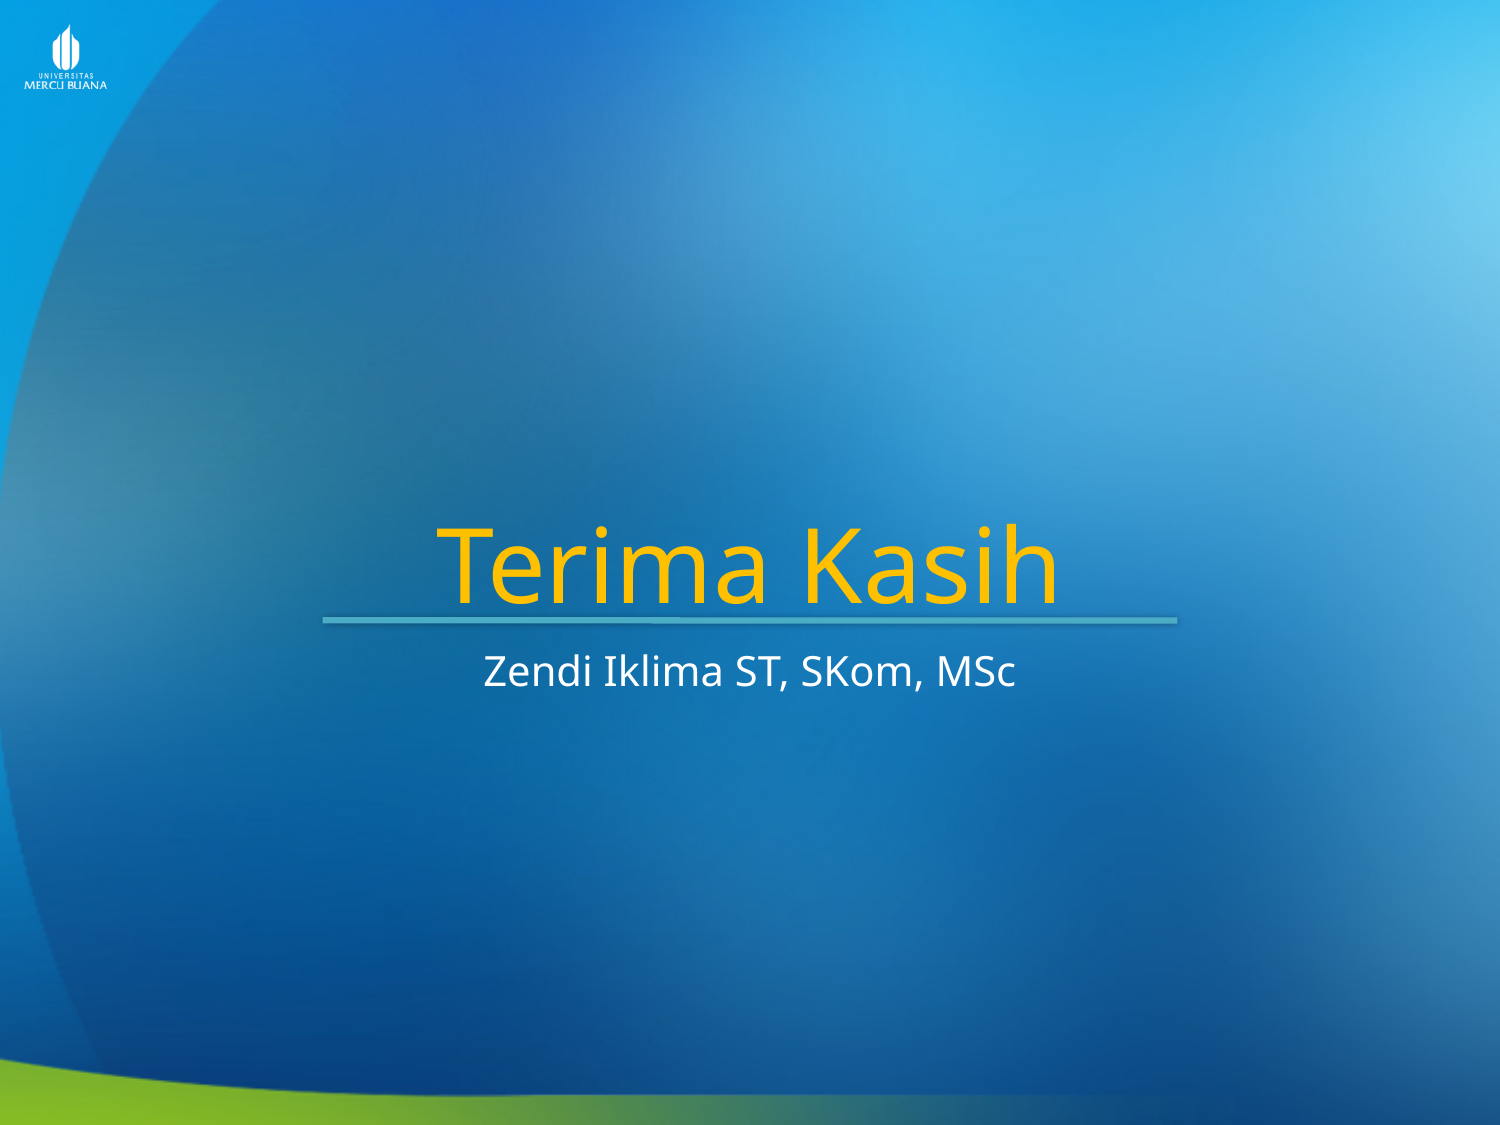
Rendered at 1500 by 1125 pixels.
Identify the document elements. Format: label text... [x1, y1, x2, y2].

picture [0, 0, 1500, 1125]
picture [53, 27, 79, 70]
list Zendi Iklima ST, SKom, MSc [368, 637, 1132, 725]
